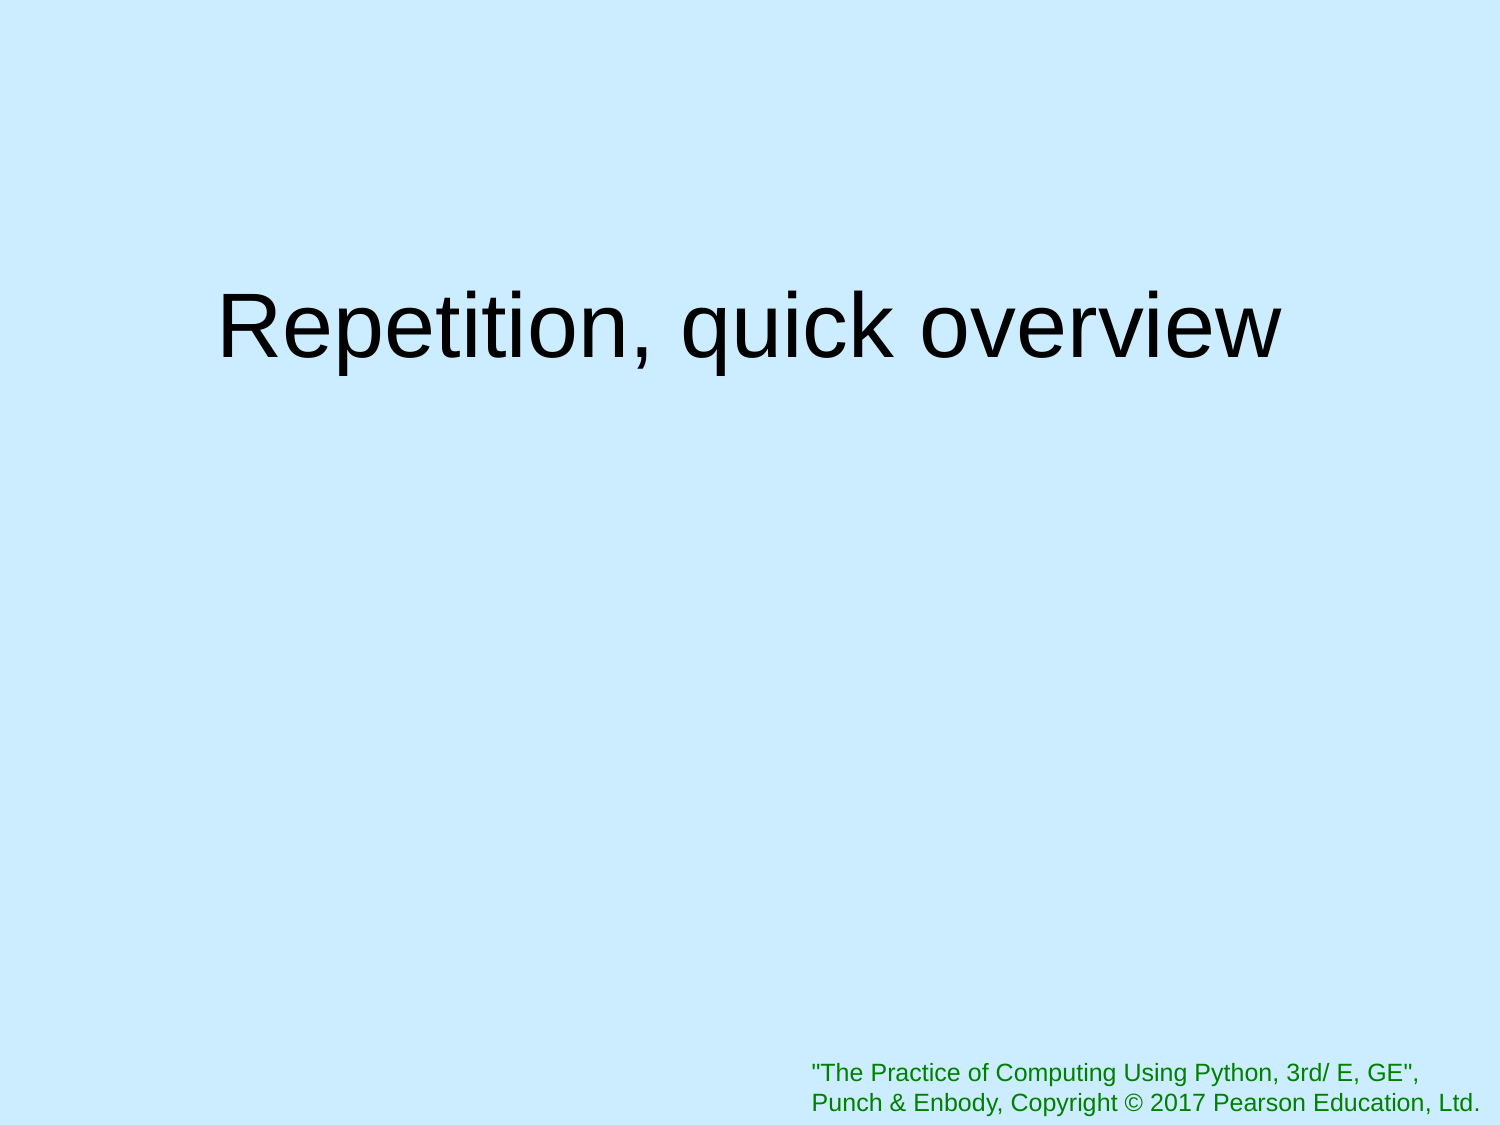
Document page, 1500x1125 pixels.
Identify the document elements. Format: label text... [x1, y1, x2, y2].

title Repetition, quick overview [112, 200, 1388, 442]
